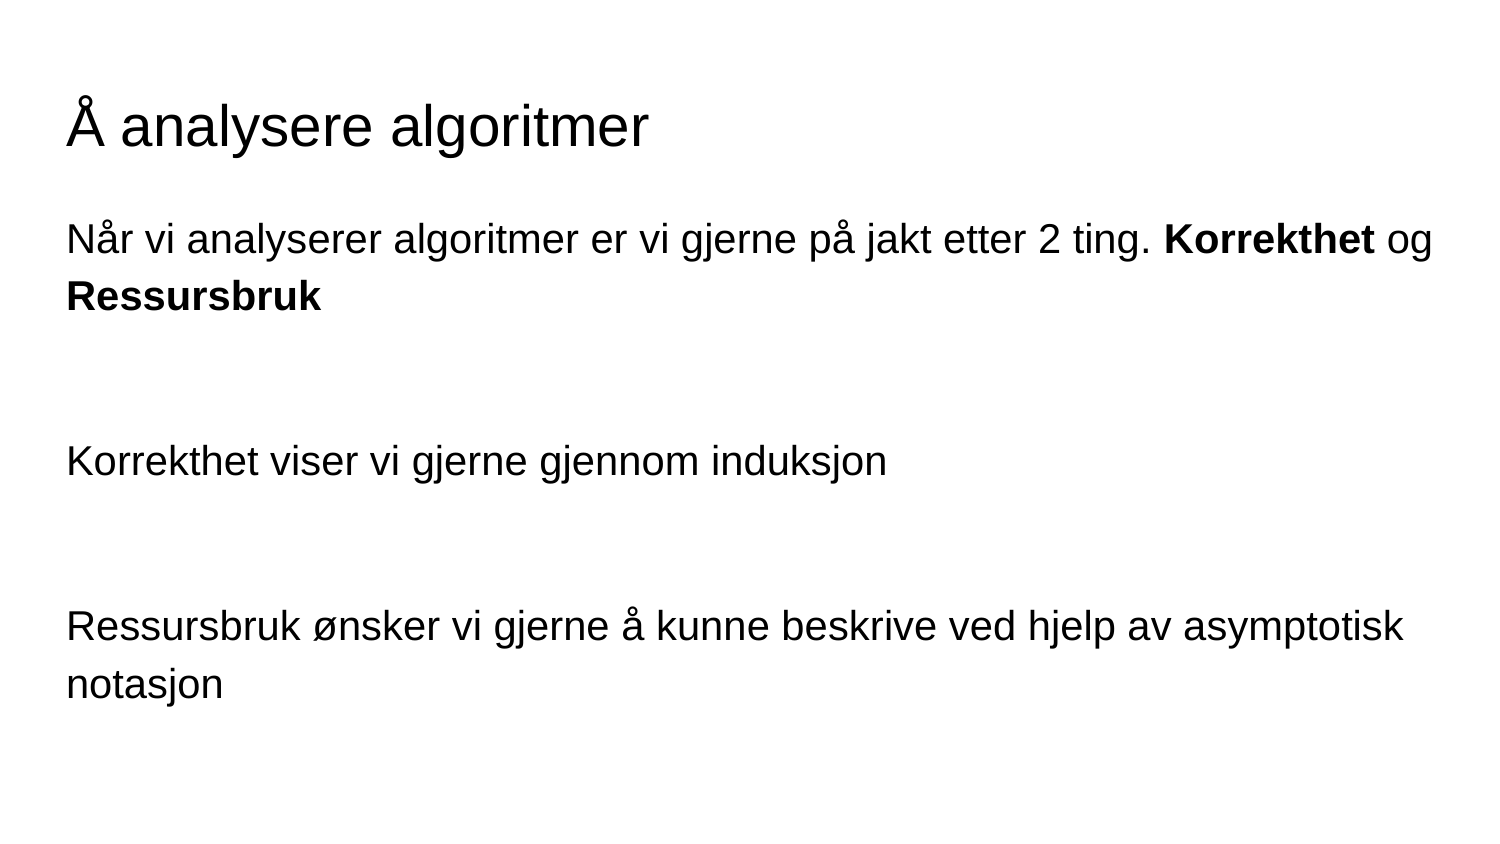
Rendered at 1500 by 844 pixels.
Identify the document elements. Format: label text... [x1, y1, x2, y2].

title Å analysere algoritmer [51, 72, 1449, 167]
list Når vi analyserer algoritmer er vi gjerne på jakt etter 2 ting. Korrekthet og Ressursbruk Korrekthet viser vi gjerne gjennom induksjon Ressursbruk ønsker vi gjerne å kunne beskrive ved hjelp av asymptotisk notasjon [51, 189, 1449, 750]
